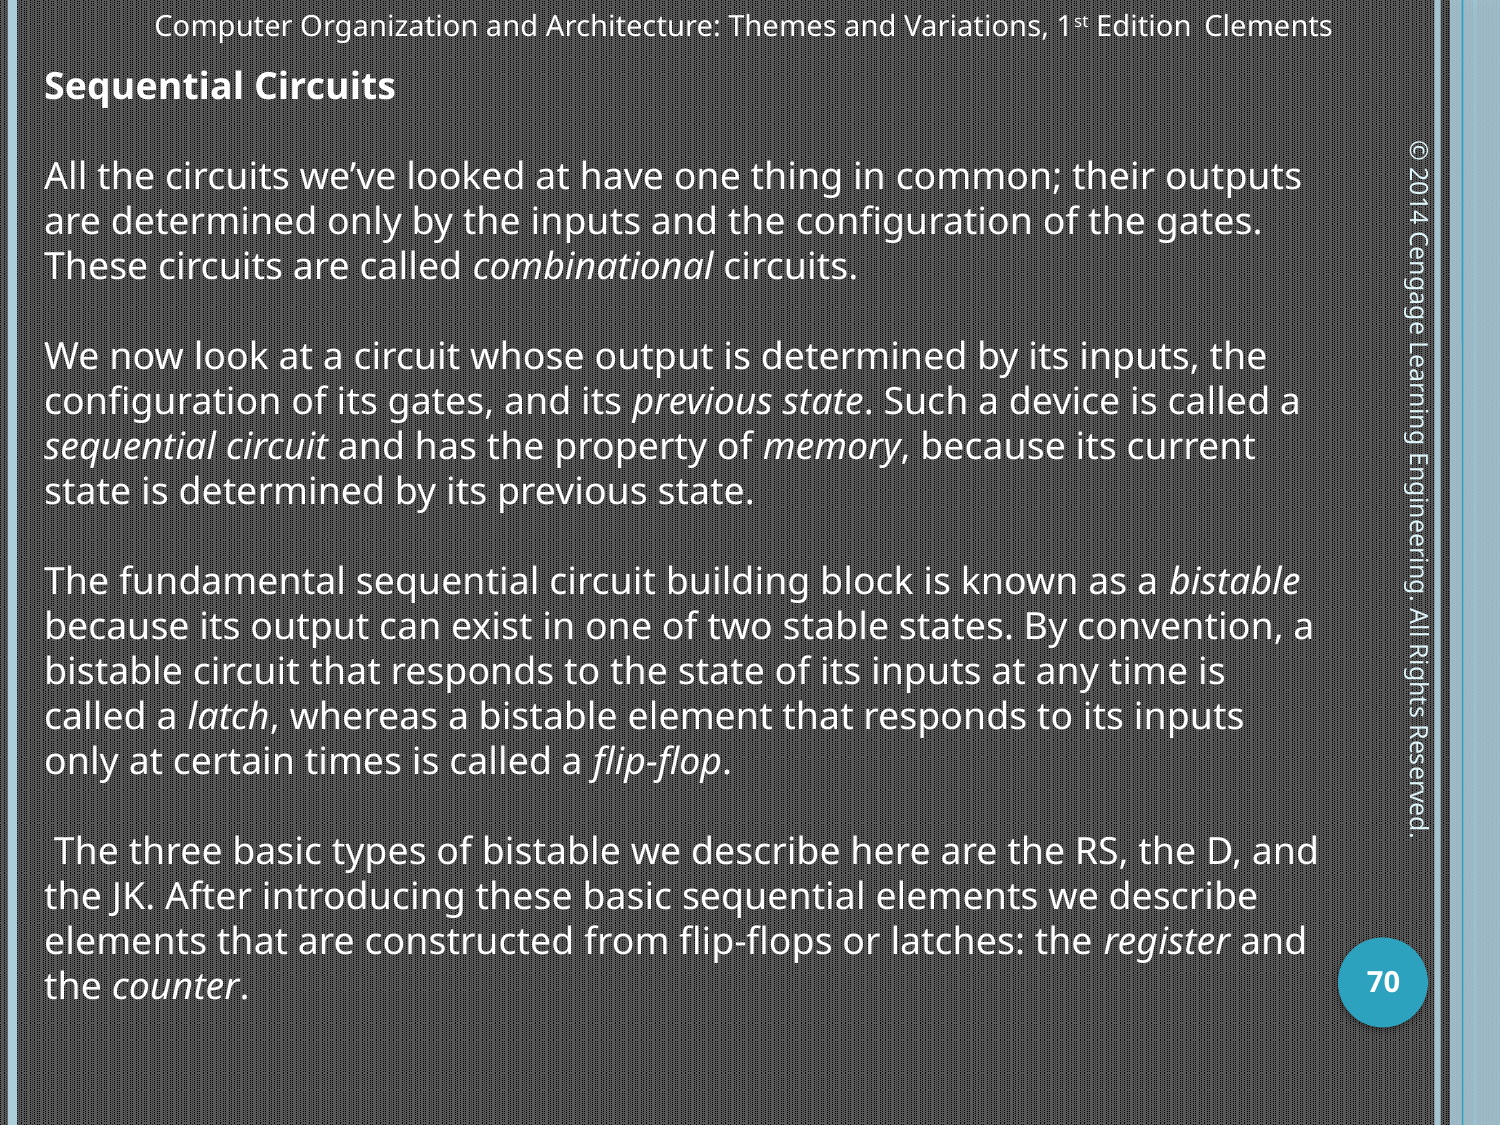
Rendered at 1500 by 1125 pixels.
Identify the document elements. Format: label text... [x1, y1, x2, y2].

footer © 2014 Cengage Learning Engineering. All Rights Reserved. [1387, 125, 1448, 882]
text_box Sequential Circuits All the circuits we’ve looked at have one thing in common; their outputs are determined only by the inputs and the configuration of the gates. These circuits are called combinational circuits. We now look at a circuit whose output is determined by its inputs, the configuration of its gates, and its previous state. Such a device is called a sequential circuit and has the property of memory, because its current state is determined by its previous state. The fundamental sequential circuit building block is known as a bistable because its output can exist in one of two stable states. By convention, a bistable circuit that responds to the state of its inputs at any time is called a latch, whereas a bistable element that responds to its inputs only at certain times is called a flip-flop. The three basic types of bistable we describe here are the RS, the D, and the JK. After introducing these basic sequential elements we describe elements that are constructed from flip-flops or latches: the register and the counter. [29, 54, 1341, 1015]
slide_number 70 [1333, 940, 1434, 1027]
